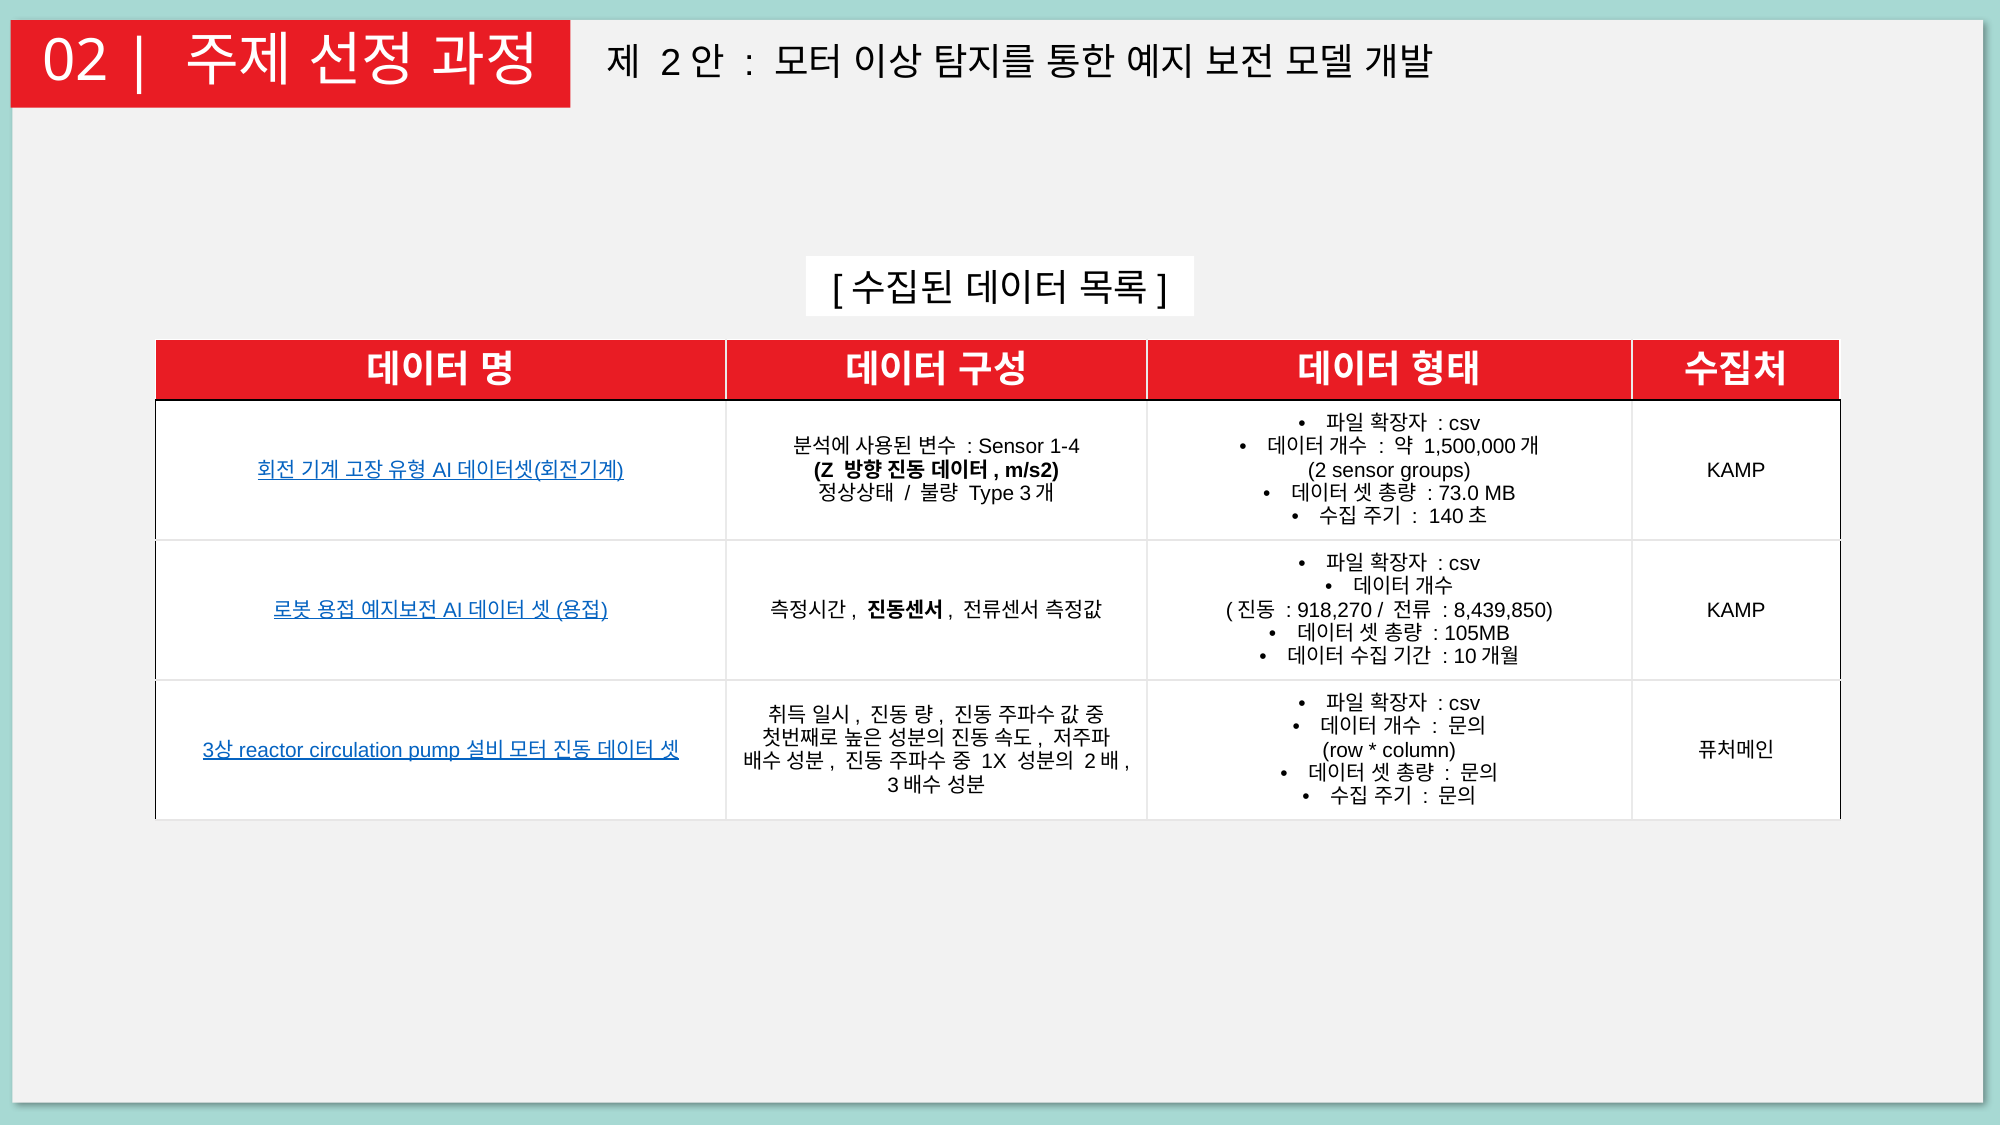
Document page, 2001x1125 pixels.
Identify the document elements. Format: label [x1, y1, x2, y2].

text_box [0, 19, 1984, 1103]
